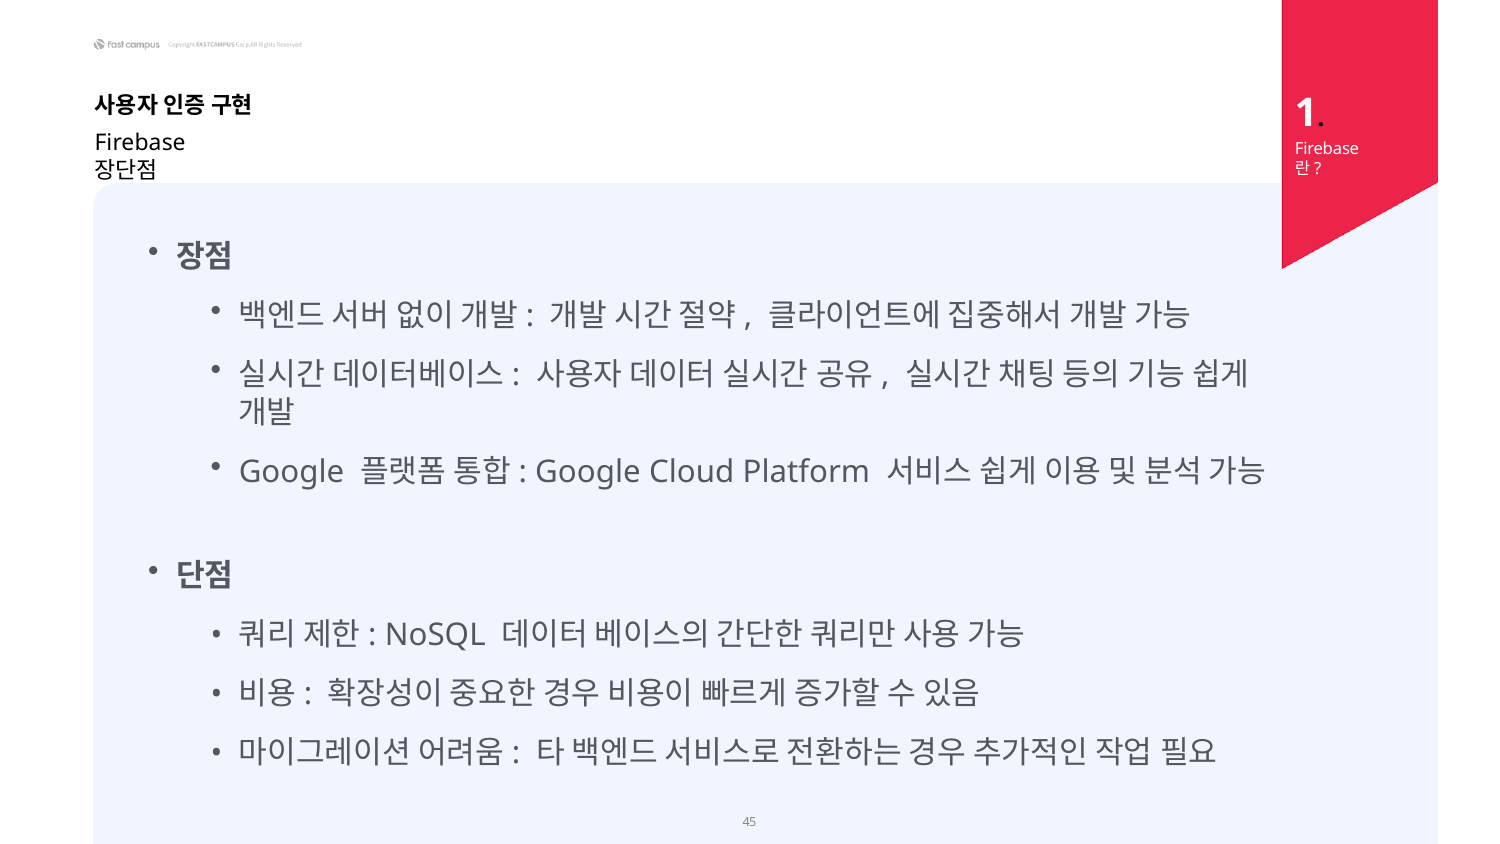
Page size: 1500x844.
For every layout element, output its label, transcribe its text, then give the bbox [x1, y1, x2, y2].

text_box 1. Firebase란? [1292, 76, 1386, 178]
slide_number 27 [736, 811, 766, 844]
text_box 사용자 인증 구현 Firebase 장단점 [92, 78, 258, 183]
picture [93, 0, 1438, 844]
text_box 장점 백엔드 서버 없이 개발: 개발 시간 절약, 클라이언트에 집중해서 개발 가능 실시간 데이터베이스: 사용자 데이터 실시간 공유, 실시간 채팅 등의 기능 쉽게 개발 Google 플랫폼 통합: Google Cloud Platform 서비스 쉽게 이용 및 분석 가능 단점 쿼리 제한: NoSQL 데이터 베이스의 간단한 쿼리만 사용 가능 비용: 확장성이 중요한 경우 비용이 빠르게 증가할 수 있음 마이그레이션 어려움: 타 백엔드 서비스로 전환하는 경우 추가적인 작업 필요 [146, 212, 1282, 771]
